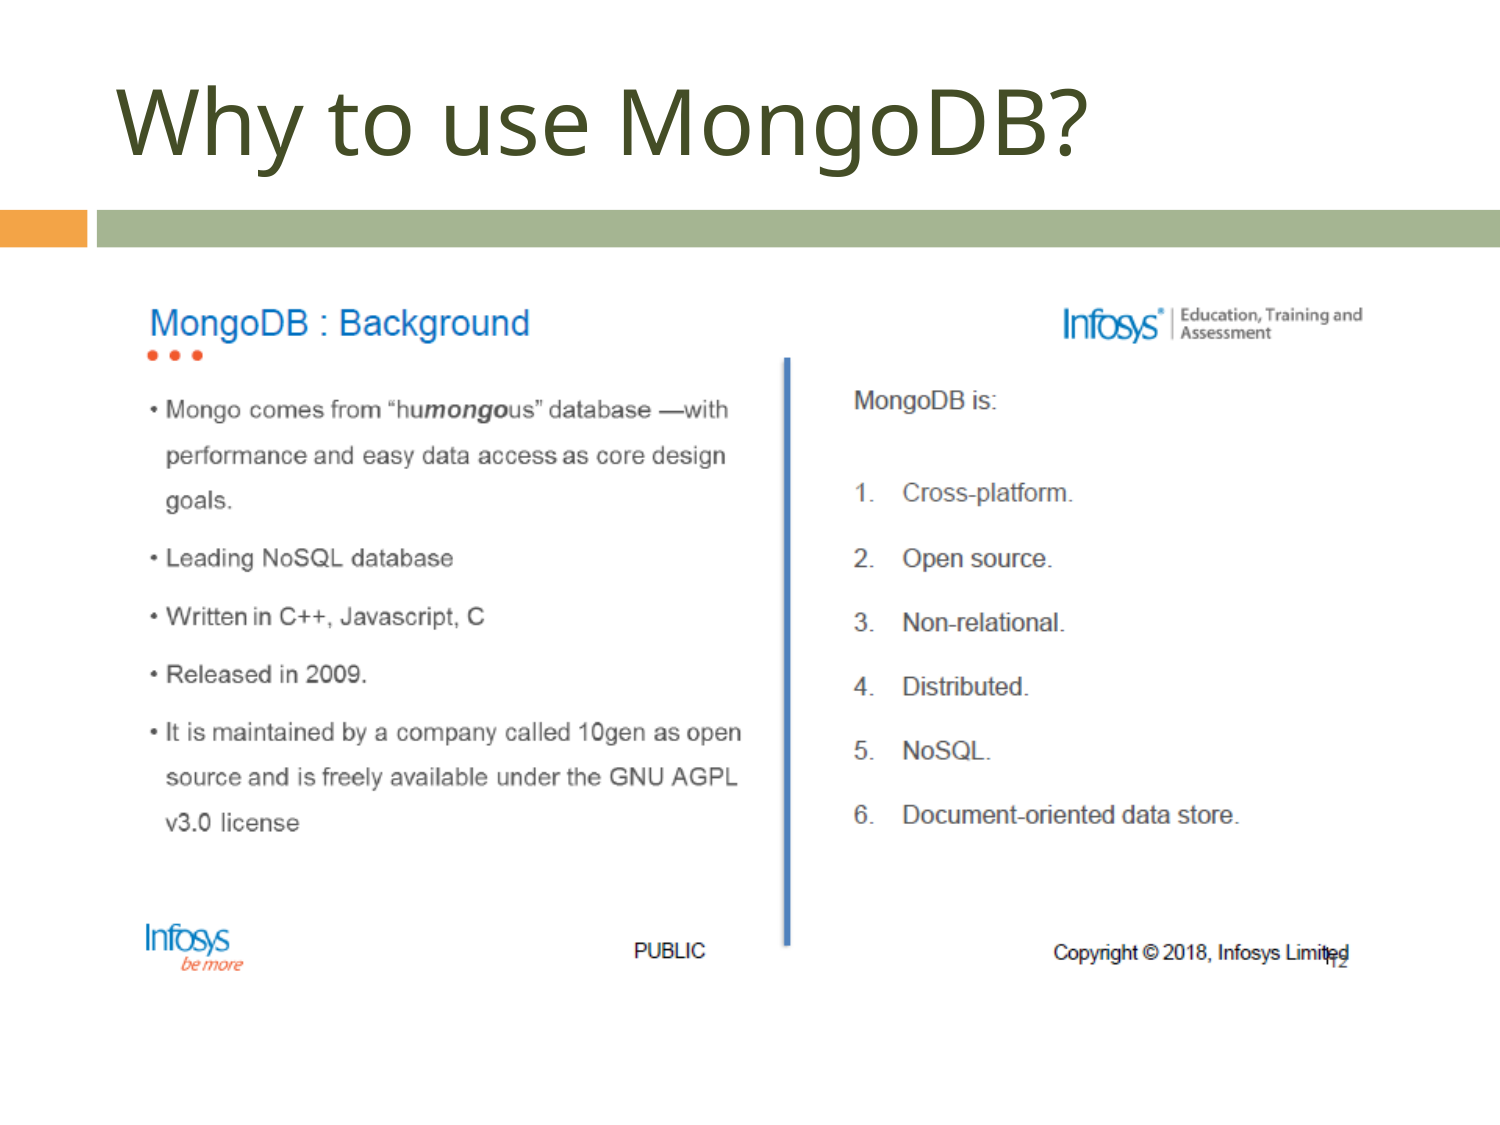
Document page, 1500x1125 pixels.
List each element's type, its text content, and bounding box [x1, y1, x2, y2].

picture [109, 275, 1391, 997]
title Why to use MongoDB? [100, 37, 1438, 200]
